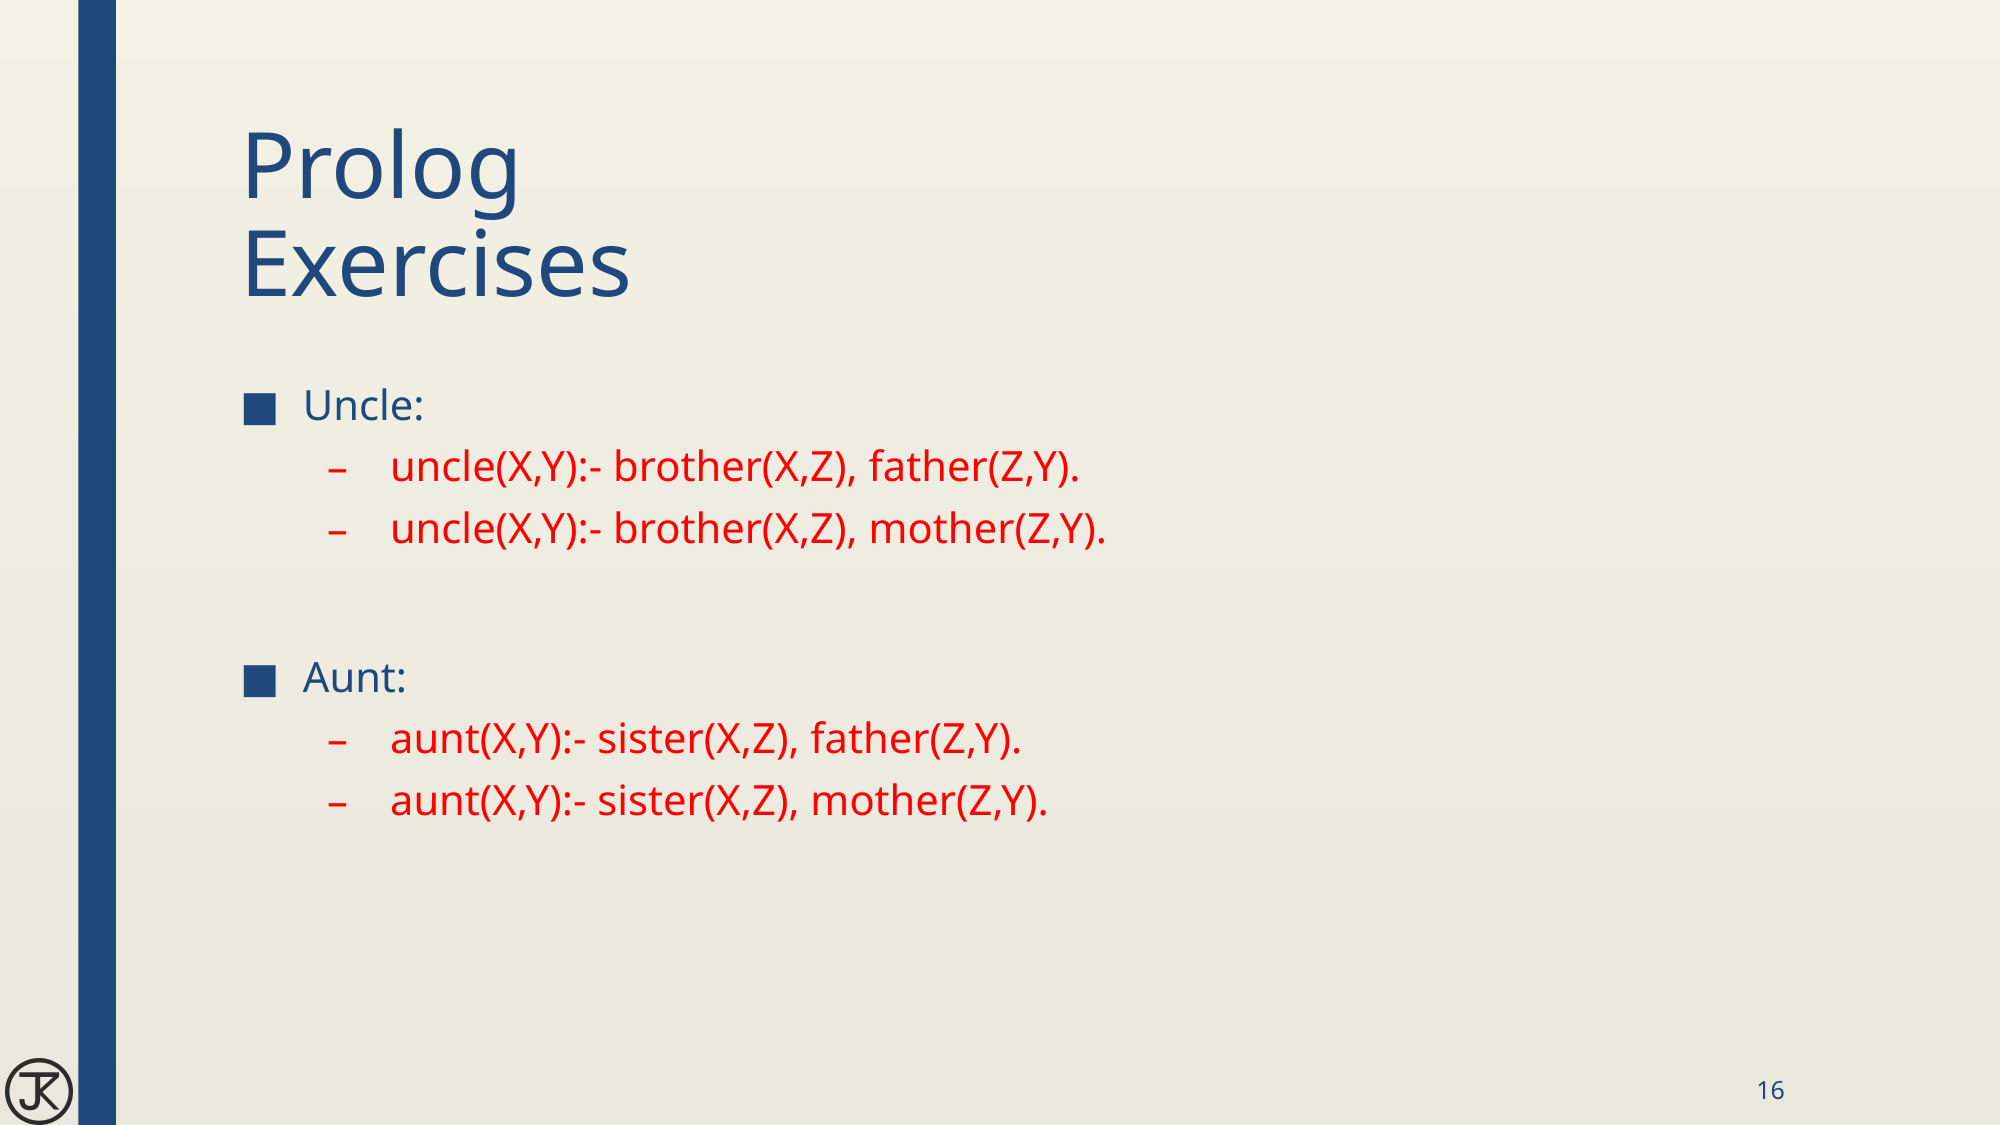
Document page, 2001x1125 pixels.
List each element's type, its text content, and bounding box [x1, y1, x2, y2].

list Uncle: uncle(X,Y):- brother(X,Z), father(Z,Y). uncle(X,Y):- brother(X,Z), mother(Z,Y). Aunt: aunt(X,Y):- sister(X,Z), father(Z,Y). aunt(X,Y):- sister(X,Z), mother(Z,Y). [225, 375, 1800, 1030]
title Prolog Exercises [225, 112, 1800, 357]
picture [5, 1058, 73, 1125]
slide_number 16 [1553, 1058, 1800, 1125]
